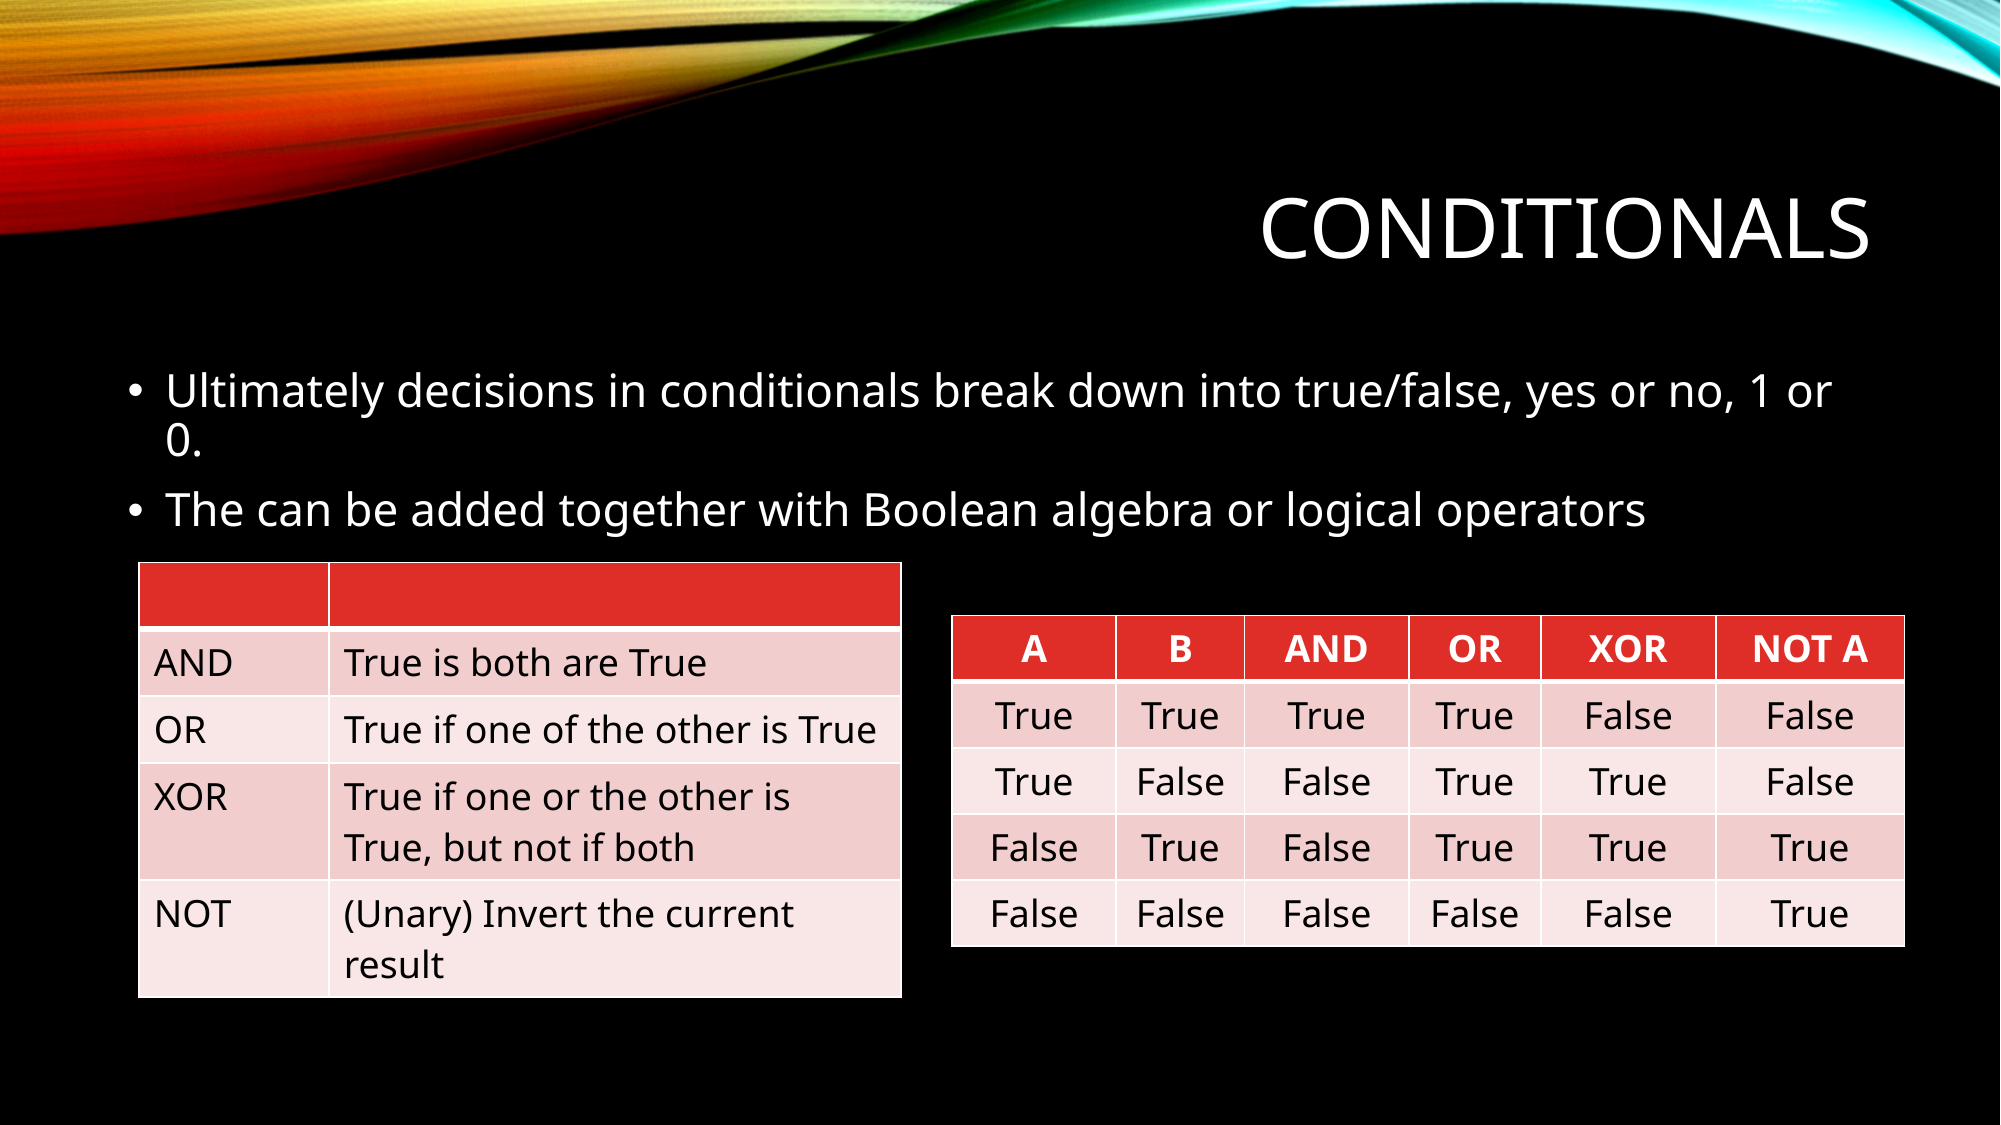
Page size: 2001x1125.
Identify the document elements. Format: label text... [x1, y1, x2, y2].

list Ultimately decisions in conditionals break down into true/false, yes or no, 1 or 0. The can be added together with Boolean algebra or logical operators [112, 360, 1888, 1021]
table_cell False [1717, 684, 1904, 747]
table_cell AND [140, 632, 328, 695]
table_cell True [1717, 815, 1904, 879]
table_cell False [953, 815, 1115, 879]
table_cell True if one or the other is True, but not if both [330, 764, 900, 879]
table_cell True [953, 749, 1115, 813]
table_cell True [1117, 815, 1244, 879]
table_cell False [1245, 749, 1408, 813]
table_header AND [1245, 616, 1408, 679]
table_header [330, 563, 900, 626]
table_cell True [1410, 684, 1540, 747]
table_cell True [1542, 815, 1715, 879]
table_header NOT A [1717, 616, 1904, 679]
table_cell True [1410, 749, 1540, 813]
table_cell True [1117, 684, 1244, 747]
table_header B [1117, 616, 1244, 679]
table_cell True [1717, 881, 1904, 945]
table_cell False [1245, 815, 1408, 879]
table_cell True [1410, 815, 1540, 879]
table_cell False [1245, 881, 1408, 945]
table_header A [953, 616, 1115, 679]
table_cell False [1542, 684, 1715, 747]
table_cell False [1542, 881, 1715, 945]
picture [0, 0, 2000, 237]
table_cell NOT [140, 881, 328, 996]
table_cell (Unary) Invert the current result [330, 881, 900, 996]
table_header [140, 563, 328, 626]
table_cell False [1410, 881, 1540, 945]
table_cell False [953, 881, 1115, 945]
table_cell OR [140, 697, 328, 762]
table_cell True is both are True [330, 632, 900, 695]
table_cell False [1117, 749, 1244, 813]
table_cell False [1717, 749, 1904, 813]
table_cell True [1542, 749, 1715, 813]
table_header XOR [1542, 616, 1715, 679]
table_cell XOR [140, 764, 328, 879]
title Conditionals [474, 125, 1888, 338]
table_cell True [1245, 684, 1408, 747]
table_cell True if one of the other is True [330, 697, 900, 762]
table_cell False [1117, 881, 1244, 945]
table_cell True [953, 684, 1115, 747]
table_header OR [1410, 616, 1540, 679]
